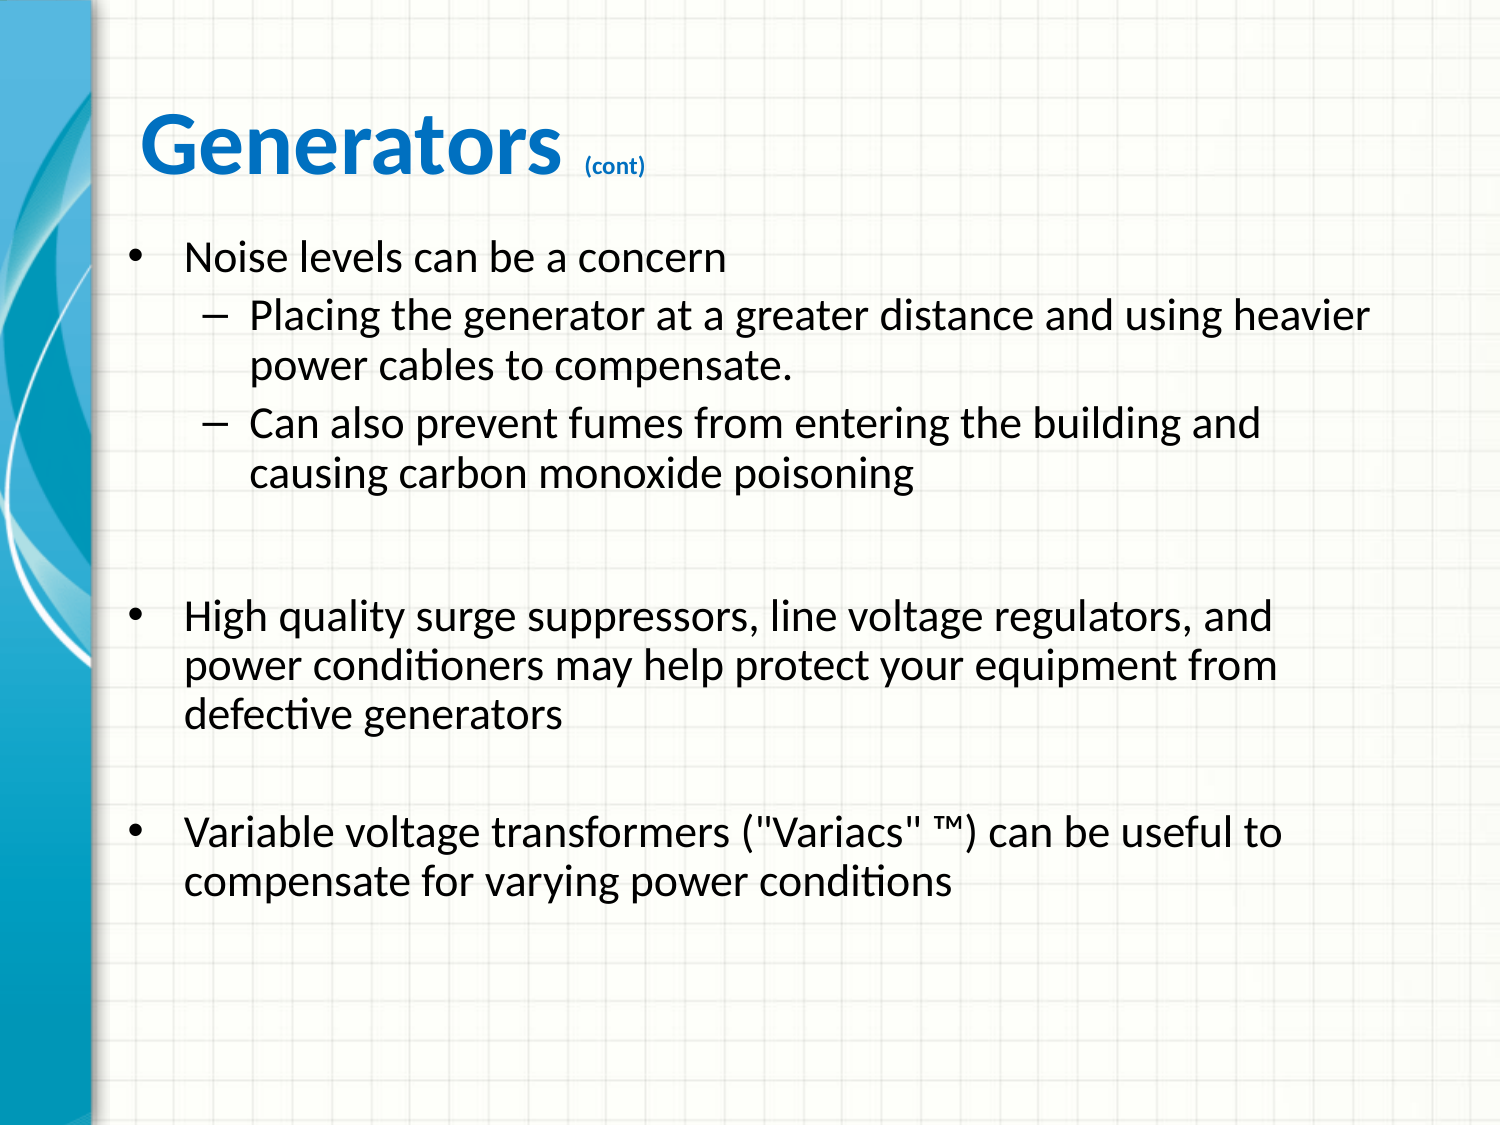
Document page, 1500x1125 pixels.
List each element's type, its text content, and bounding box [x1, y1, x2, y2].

picture [0, 0, 1500, 1125]
list Noise levels can be a concern Placing the generator at a greater distance and using heavier power cables to compensate. Can also prevent fumes from entering the building and causing carbon monoxide poisoning High quality surge suppressors, line voltage regulators, and power conditioners may help protect your equipment from defective generators Variable voltage transformers ("Variacs" ™) can be useful to compensate for varying power conditions [112, 224, 1400, 900]
title Generators (cont) [125, 44, 1450, 232]
